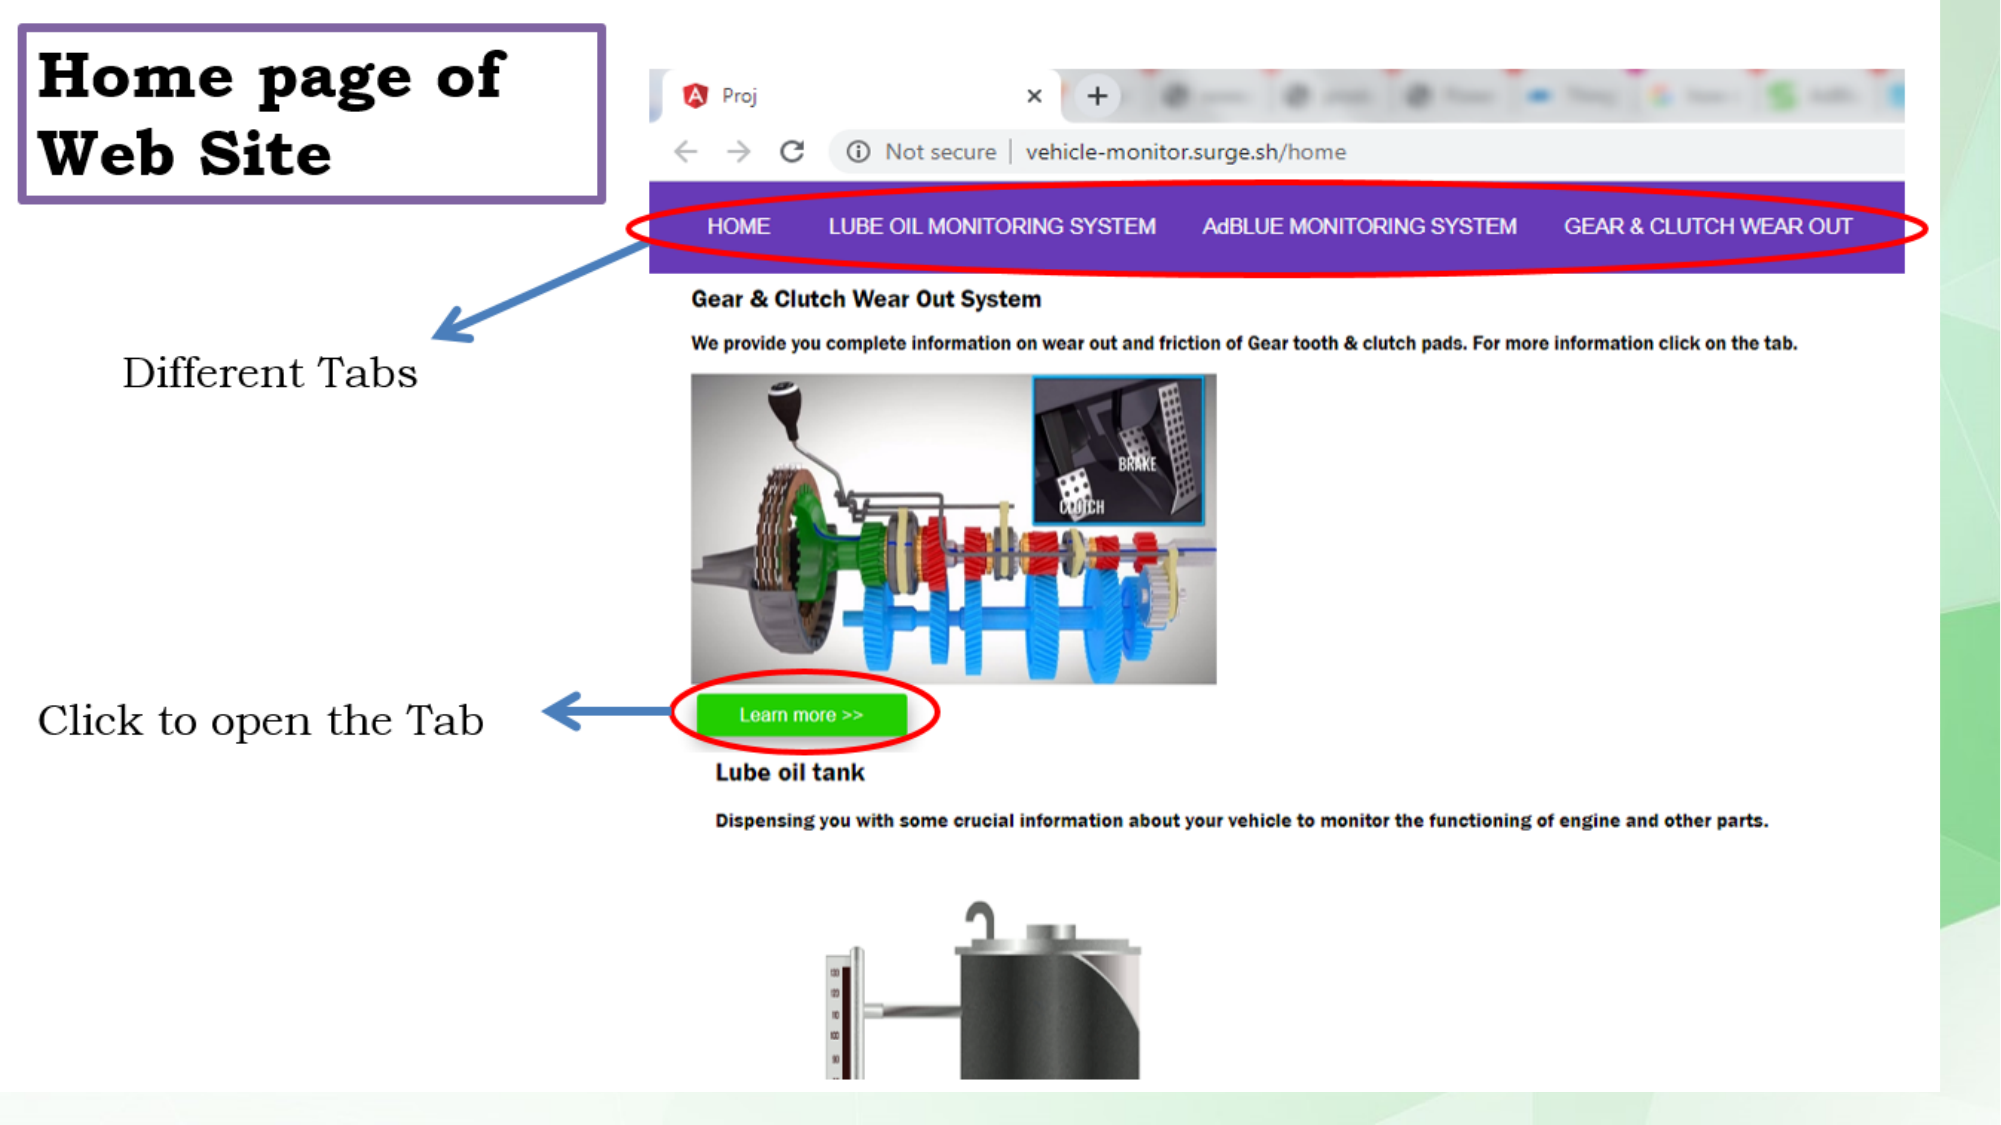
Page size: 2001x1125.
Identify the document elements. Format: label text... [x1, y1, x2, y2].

picture [0, 0, 2001, 1125]
slide_number 38 [1412, 1092, 1863, 1103]
